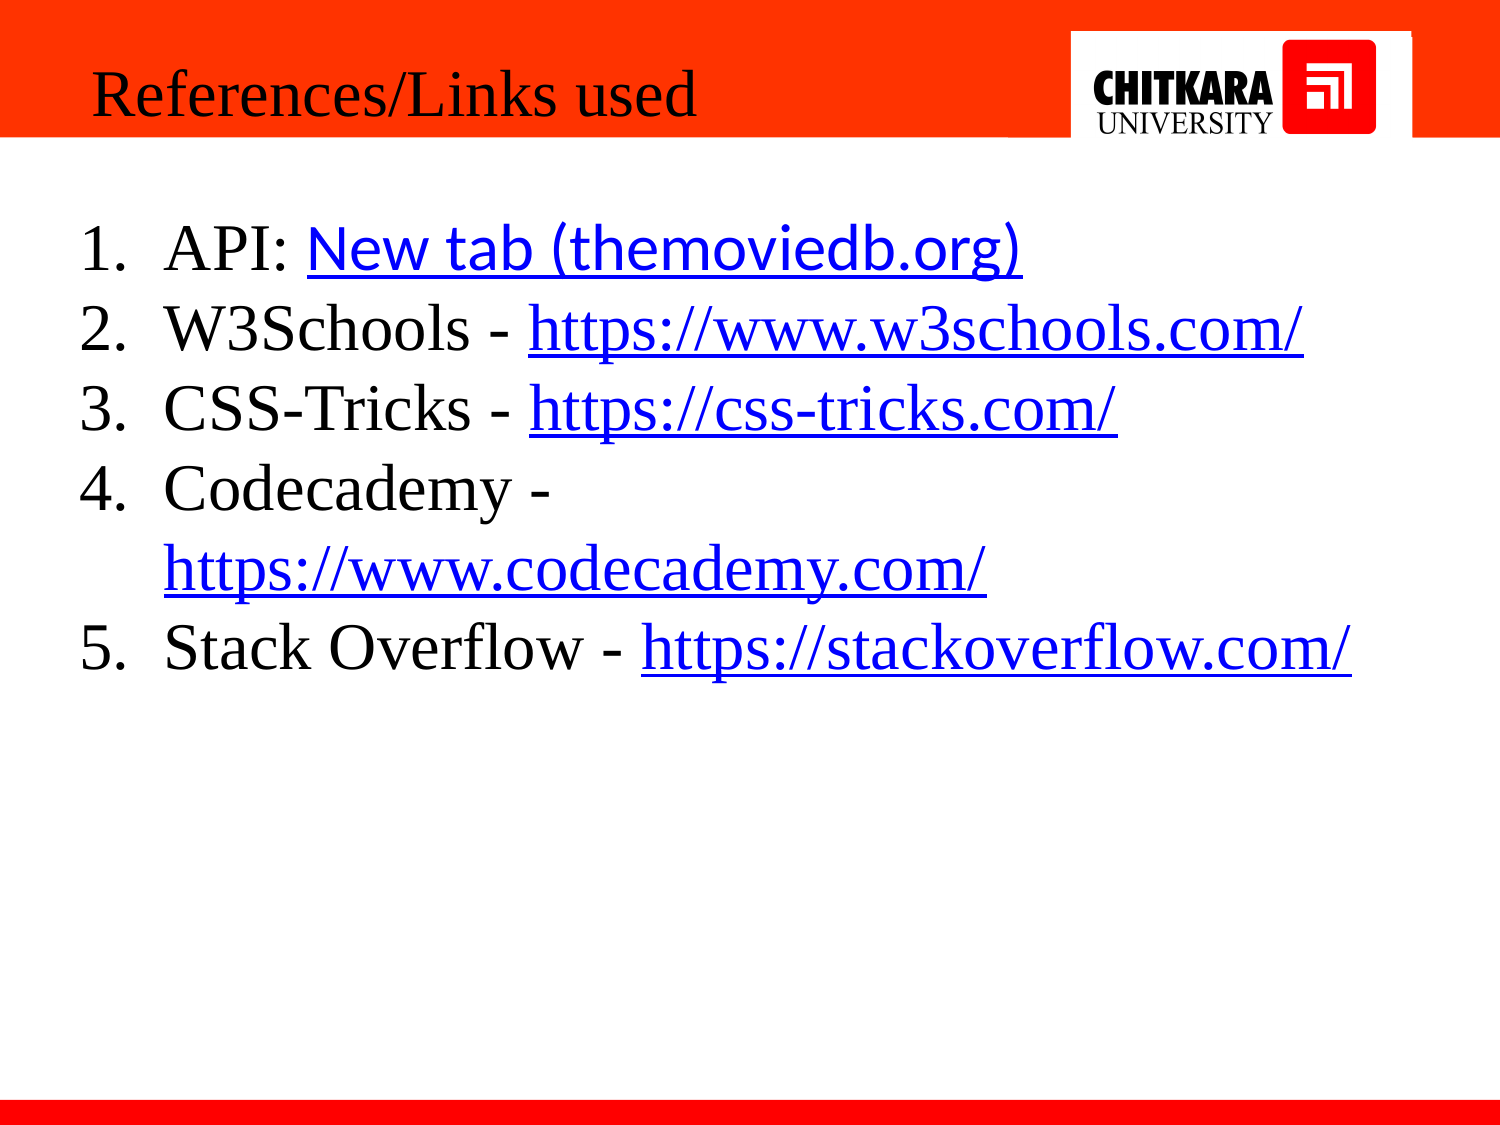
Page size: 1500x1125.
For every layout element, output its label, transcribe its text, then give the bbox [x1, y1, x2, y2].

text_box API: New tab (themoviedb.org) W3Schools - https://www.w3schools.com/ CSS-Tricks - https://css-tricks.com/ Codecademy - https://www.codecademy.com/ Stack Overflow - https://stackoverflow.com/ [64, 196, 1400, 691]
text_box References/Links used [76, 42, 963, 138]
picture [1074, 37, 1391, 138]
